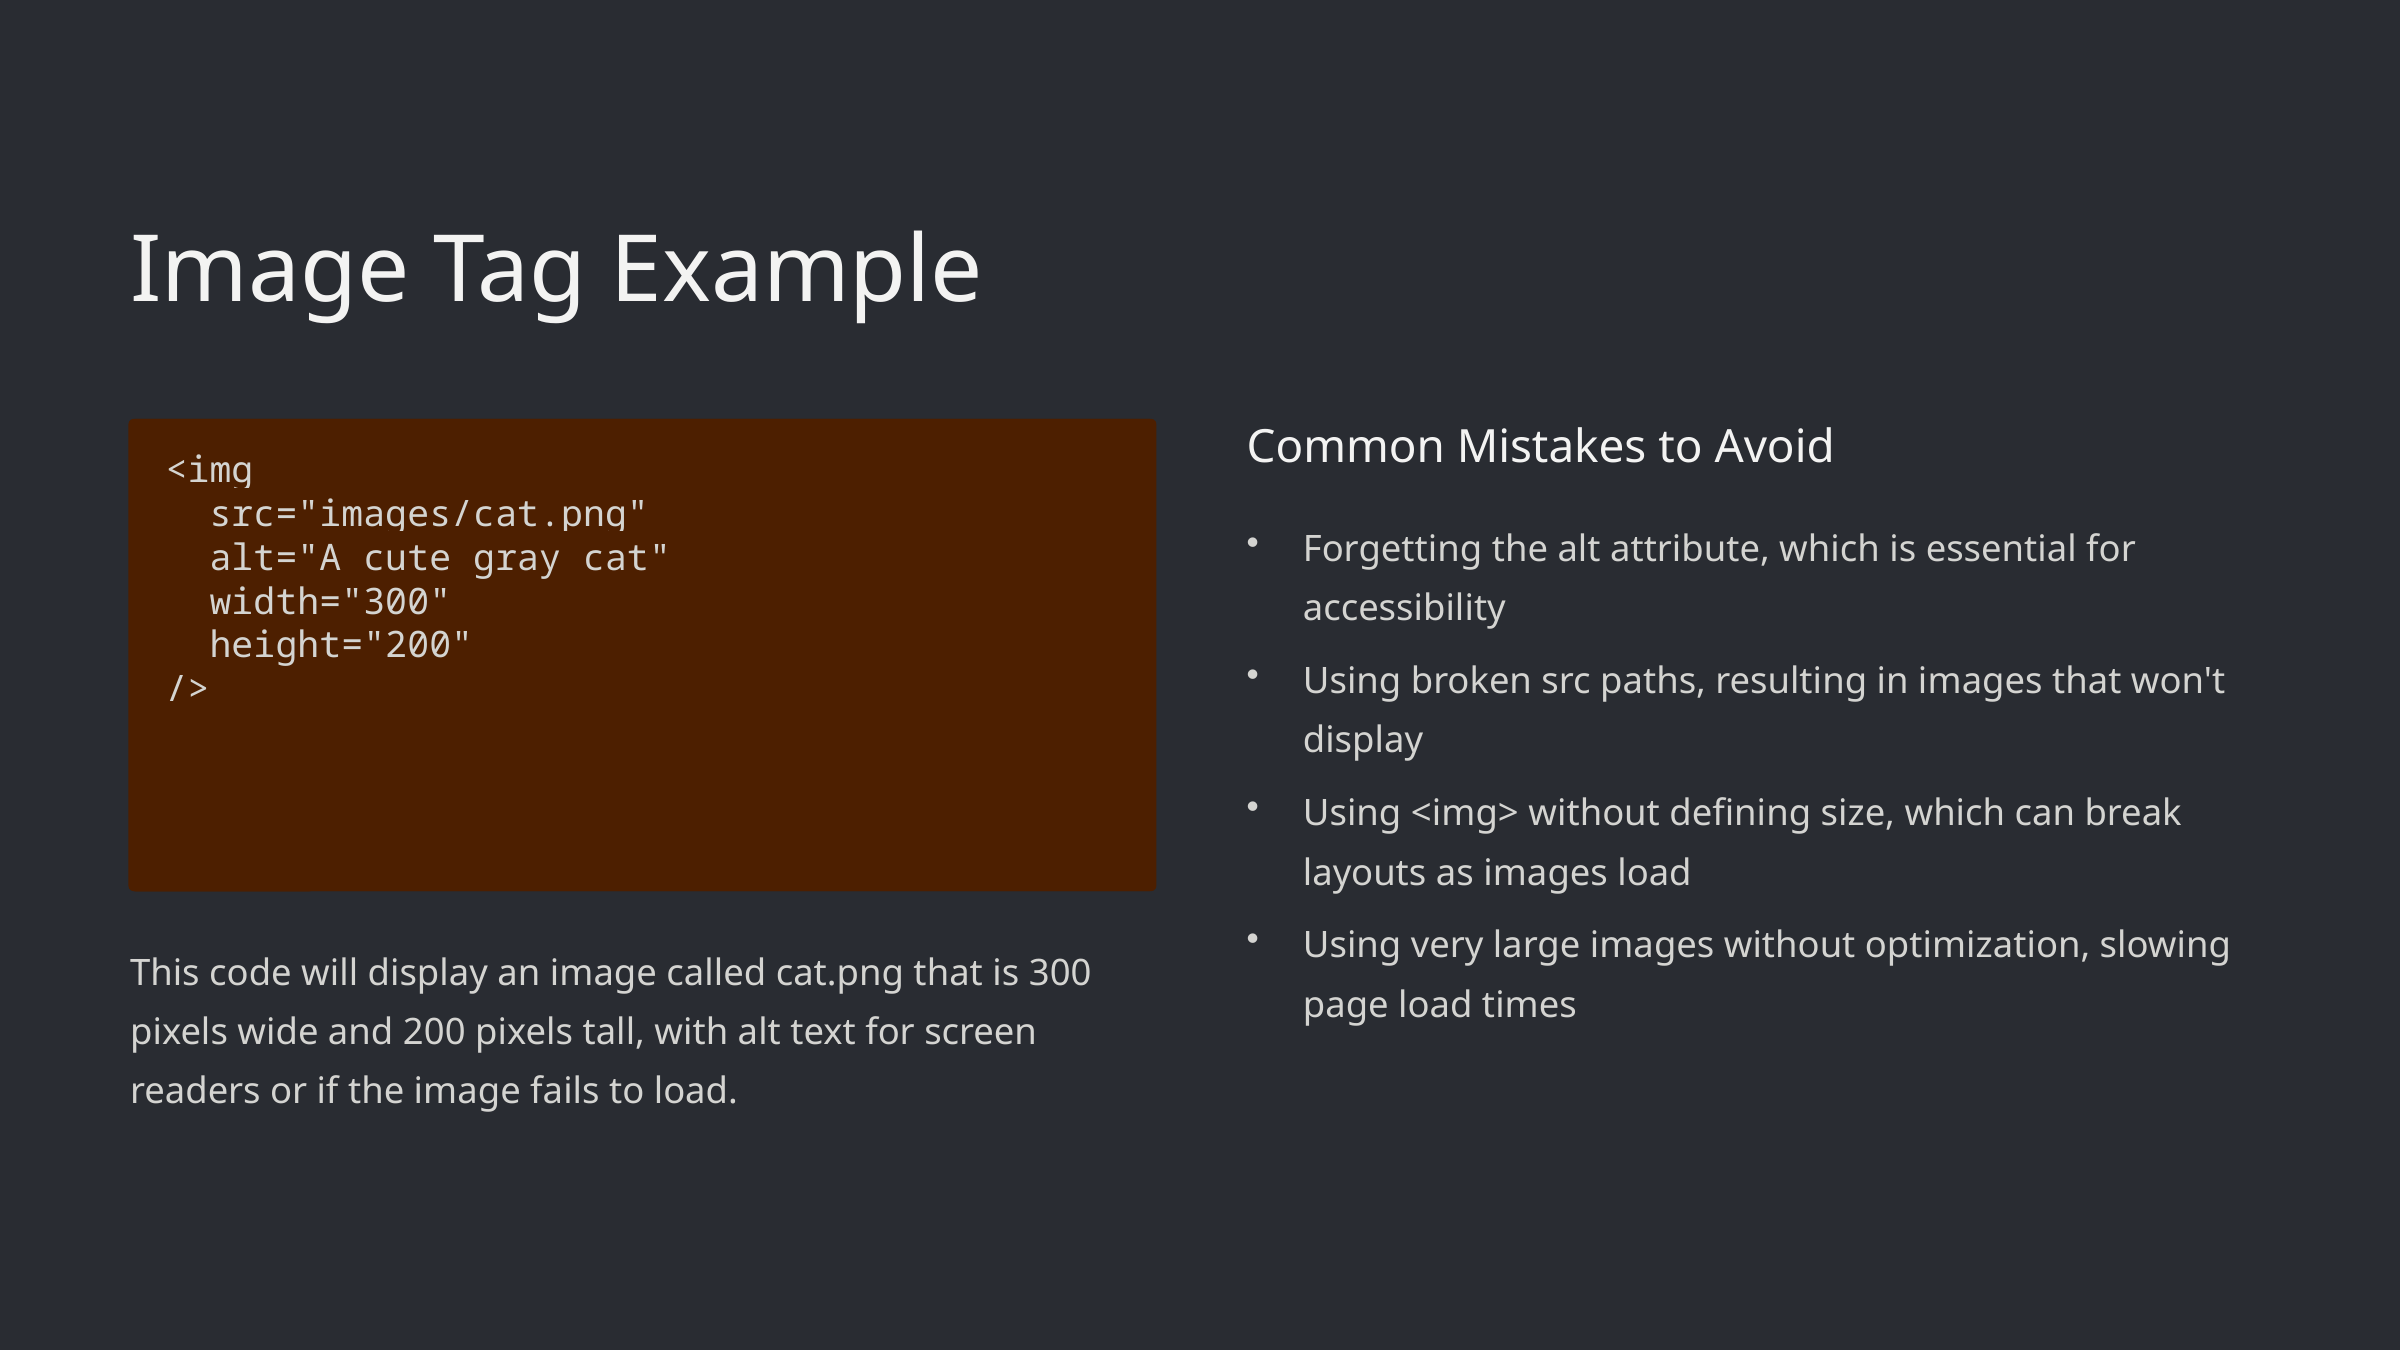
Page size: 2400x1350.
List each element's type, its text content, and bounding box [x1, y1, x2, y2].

text_box Forgetting the alt attribute, which is essential for accessibility [1246, 509, 2271, 629]
text_box Using <img> without defining size, which can break layouts as images load [1246, 773, 2271, 893]
text_box [128, 418, 1157, 892]
text_box Image Tag Example [130, 204, 1061, 322]
text_box This code will display an image called cat.png that is 300 pixels wide and 200 pixels tall, with alt text for screen readers or if the image fails to load. [130, 933, 1155, 1112]
text_box Common Mistakes to Avoid [1246, 414, 1821, 473]
text_box Using very large images without optimization, slowing page load times [1246, 905, 2271, 1025]
text_box <img src="images/cat.png" alt="A cute gray cat" width="300" height="200" /> [165, 446, 1120, 864]
text_box Using broken src paths, resulting in images that won't display [1246, 641, 2271, 761]
